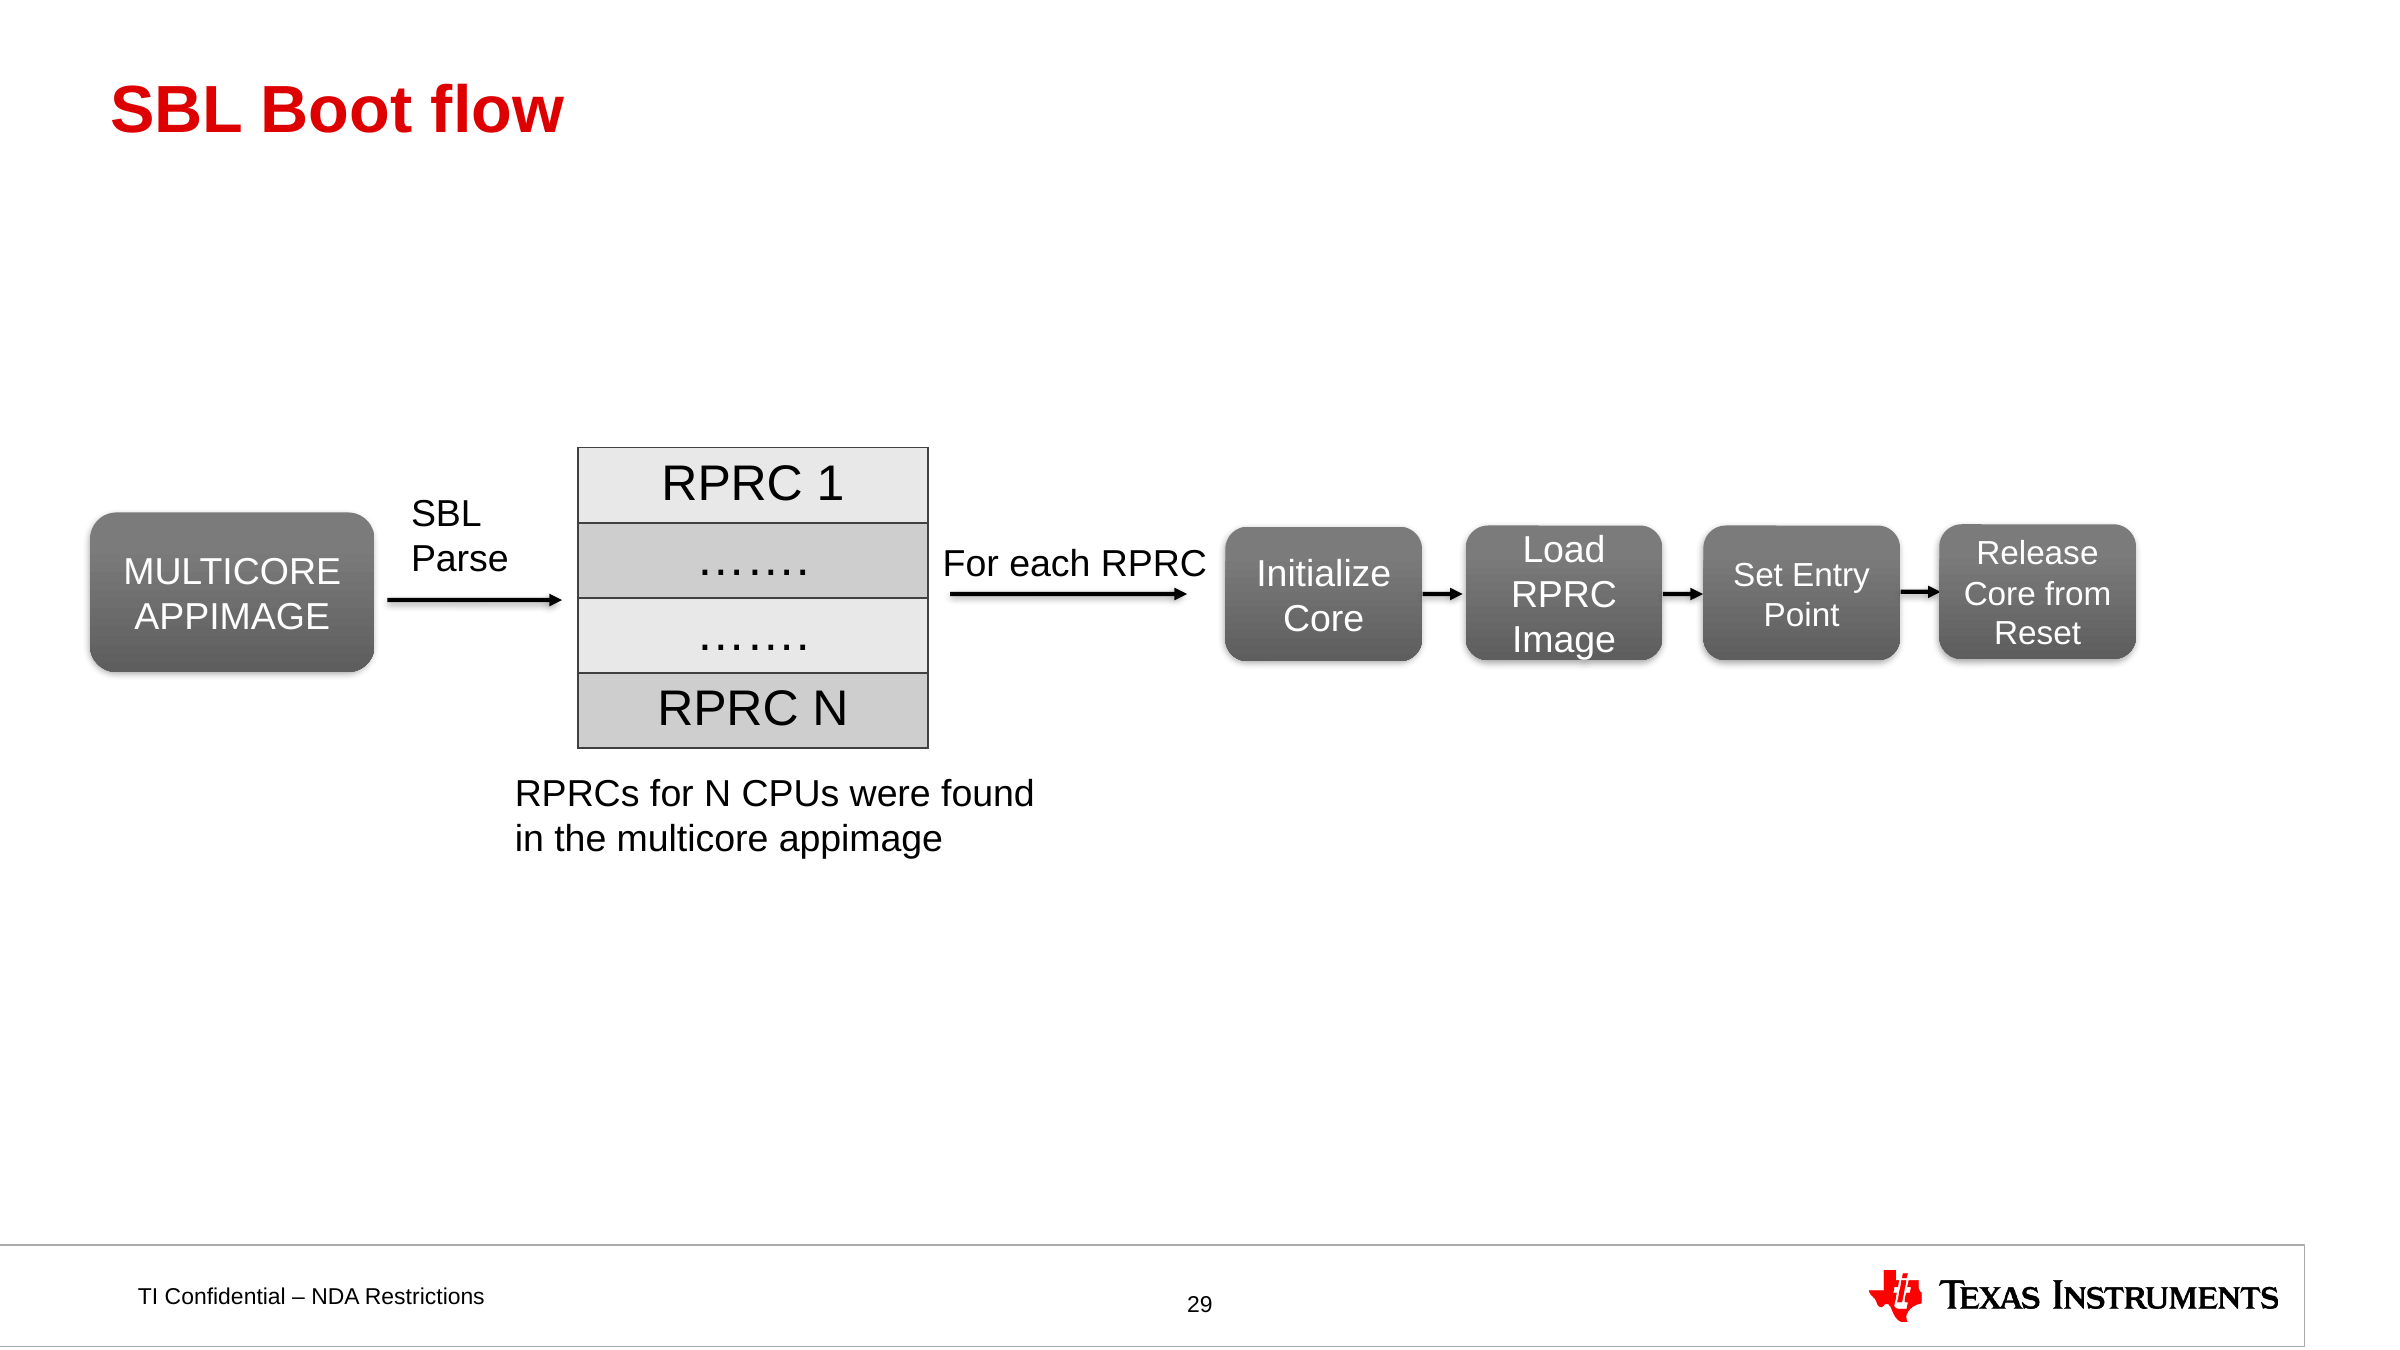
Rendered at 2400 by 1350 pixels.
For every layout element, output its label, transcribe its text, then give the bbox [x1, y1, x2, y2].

table_header RPRC 1 [579, 448, 927, 522]
text_box MULTICORE APPIMAGE [90, 512, 375, 672]
text_box [950, 591, 1188, 601]
text_box For each RPRC [927, 531, 1229, 591]
text_box Set Entry Point [1703, 525, 1901, 661]
text_box SBL Boot flow [90, 45, 2190, 180]
text_box SBL Parse [396, 481, 571, 586]
text_box RPRCs for N CPUs were found in the multicore appimage [499, 761, 1060, 866]
picture [1869, 1270, 2278, 1322]
text_box 29 [919, 1279, 1480, 1320]
text_box Initialize Core [1225, 526, 1423, 662]
text_box [1900, 585, 1933, 599]
table_cell ……. [579, 599, 927, 672]
text_box [1422, 587, 1463, 601]
text_box Load RPRC Image [1465, 525, 1663, 661]
text_box Release Core from Reset [1939, 524, 2137, 659]
text_box [1662, 587, 1697, 601]
table_cell ……. [579, 524, 927, 597]
text_box [387, 593, 563, 607]
table_cell RPRC N [579, 674, 927, 747]
